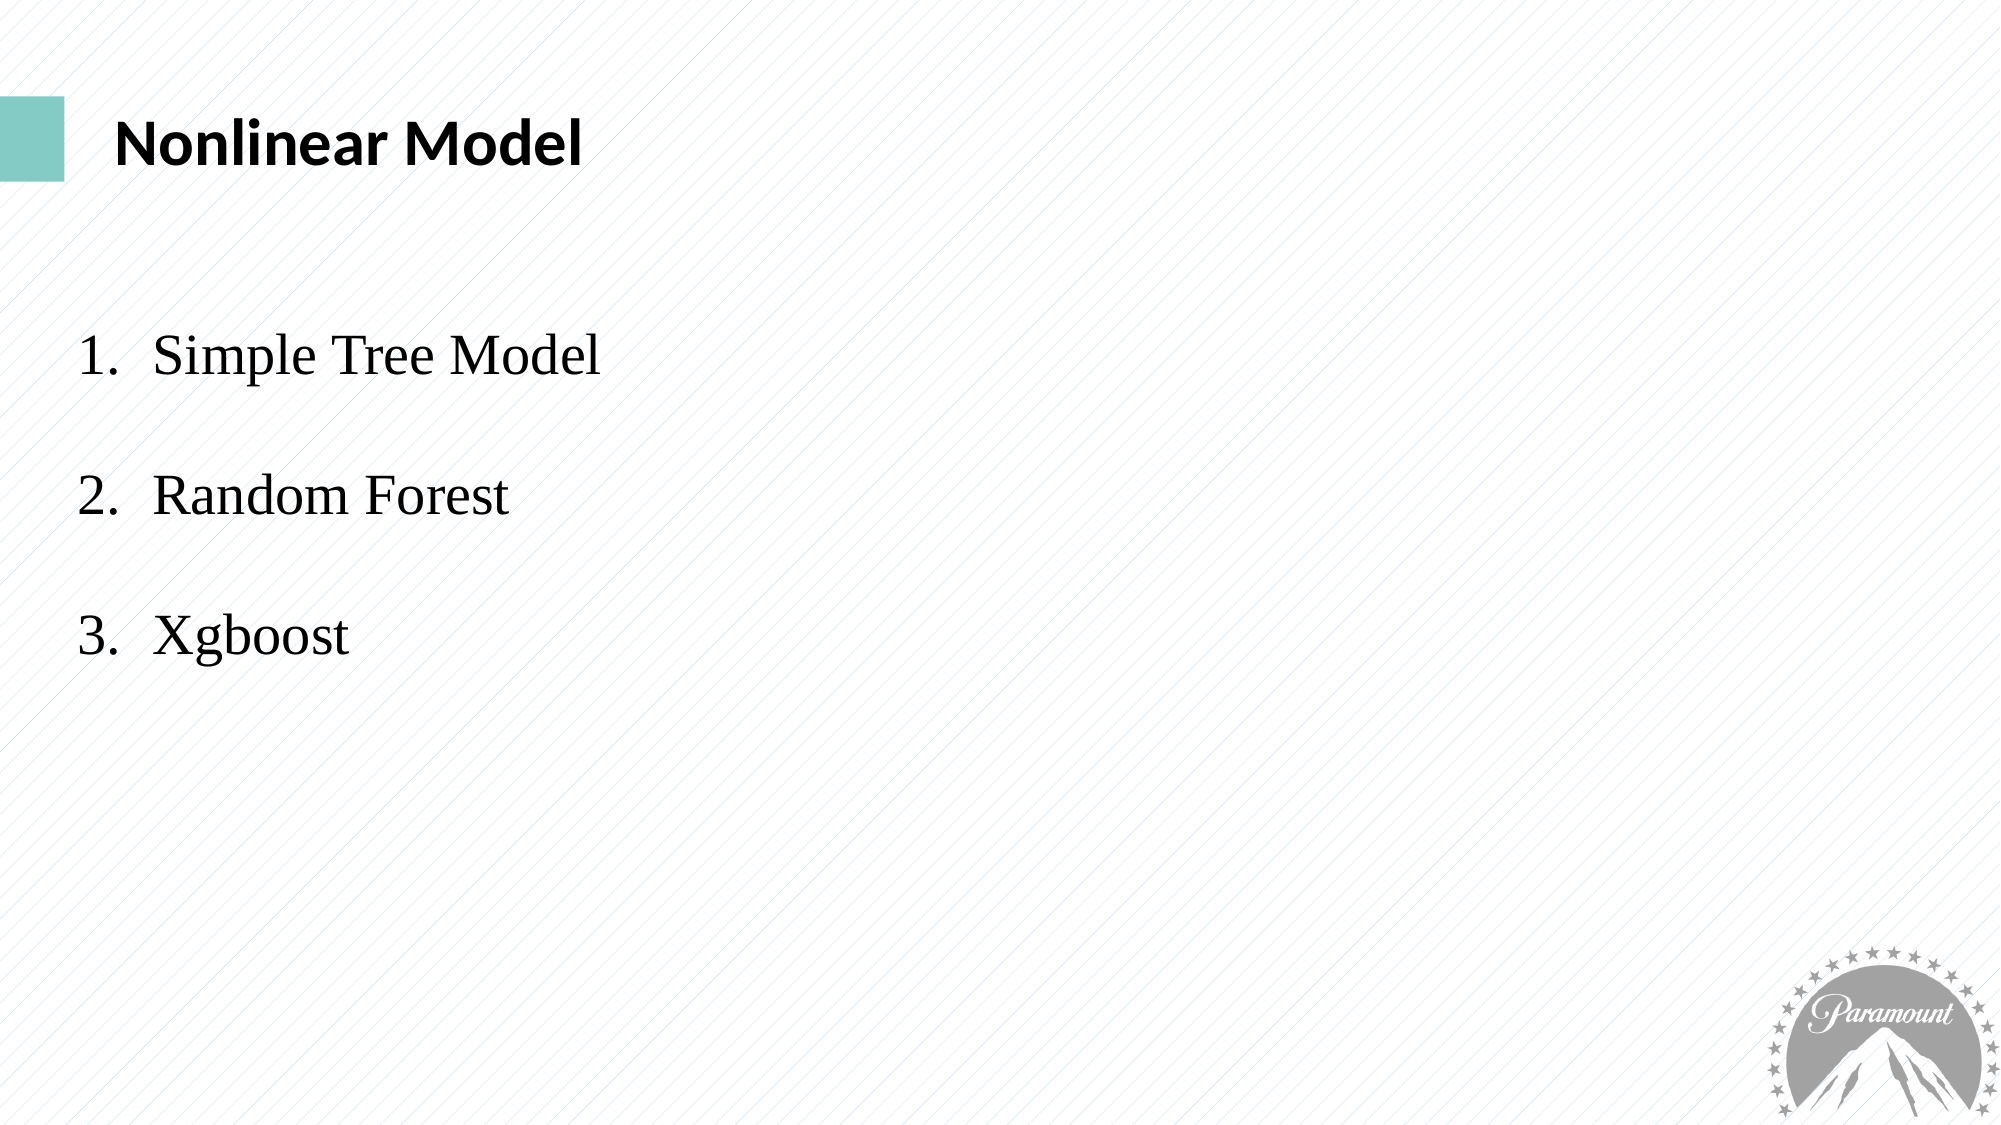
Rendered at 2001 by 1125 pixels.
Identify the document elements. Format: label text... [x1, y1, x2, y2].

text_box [0, 96, 587, 182]
picture [1766, 945, 2000, 1125]
text_box Simple Tree Model Random Forest Xgboost [62, 238, 1878, 764]
